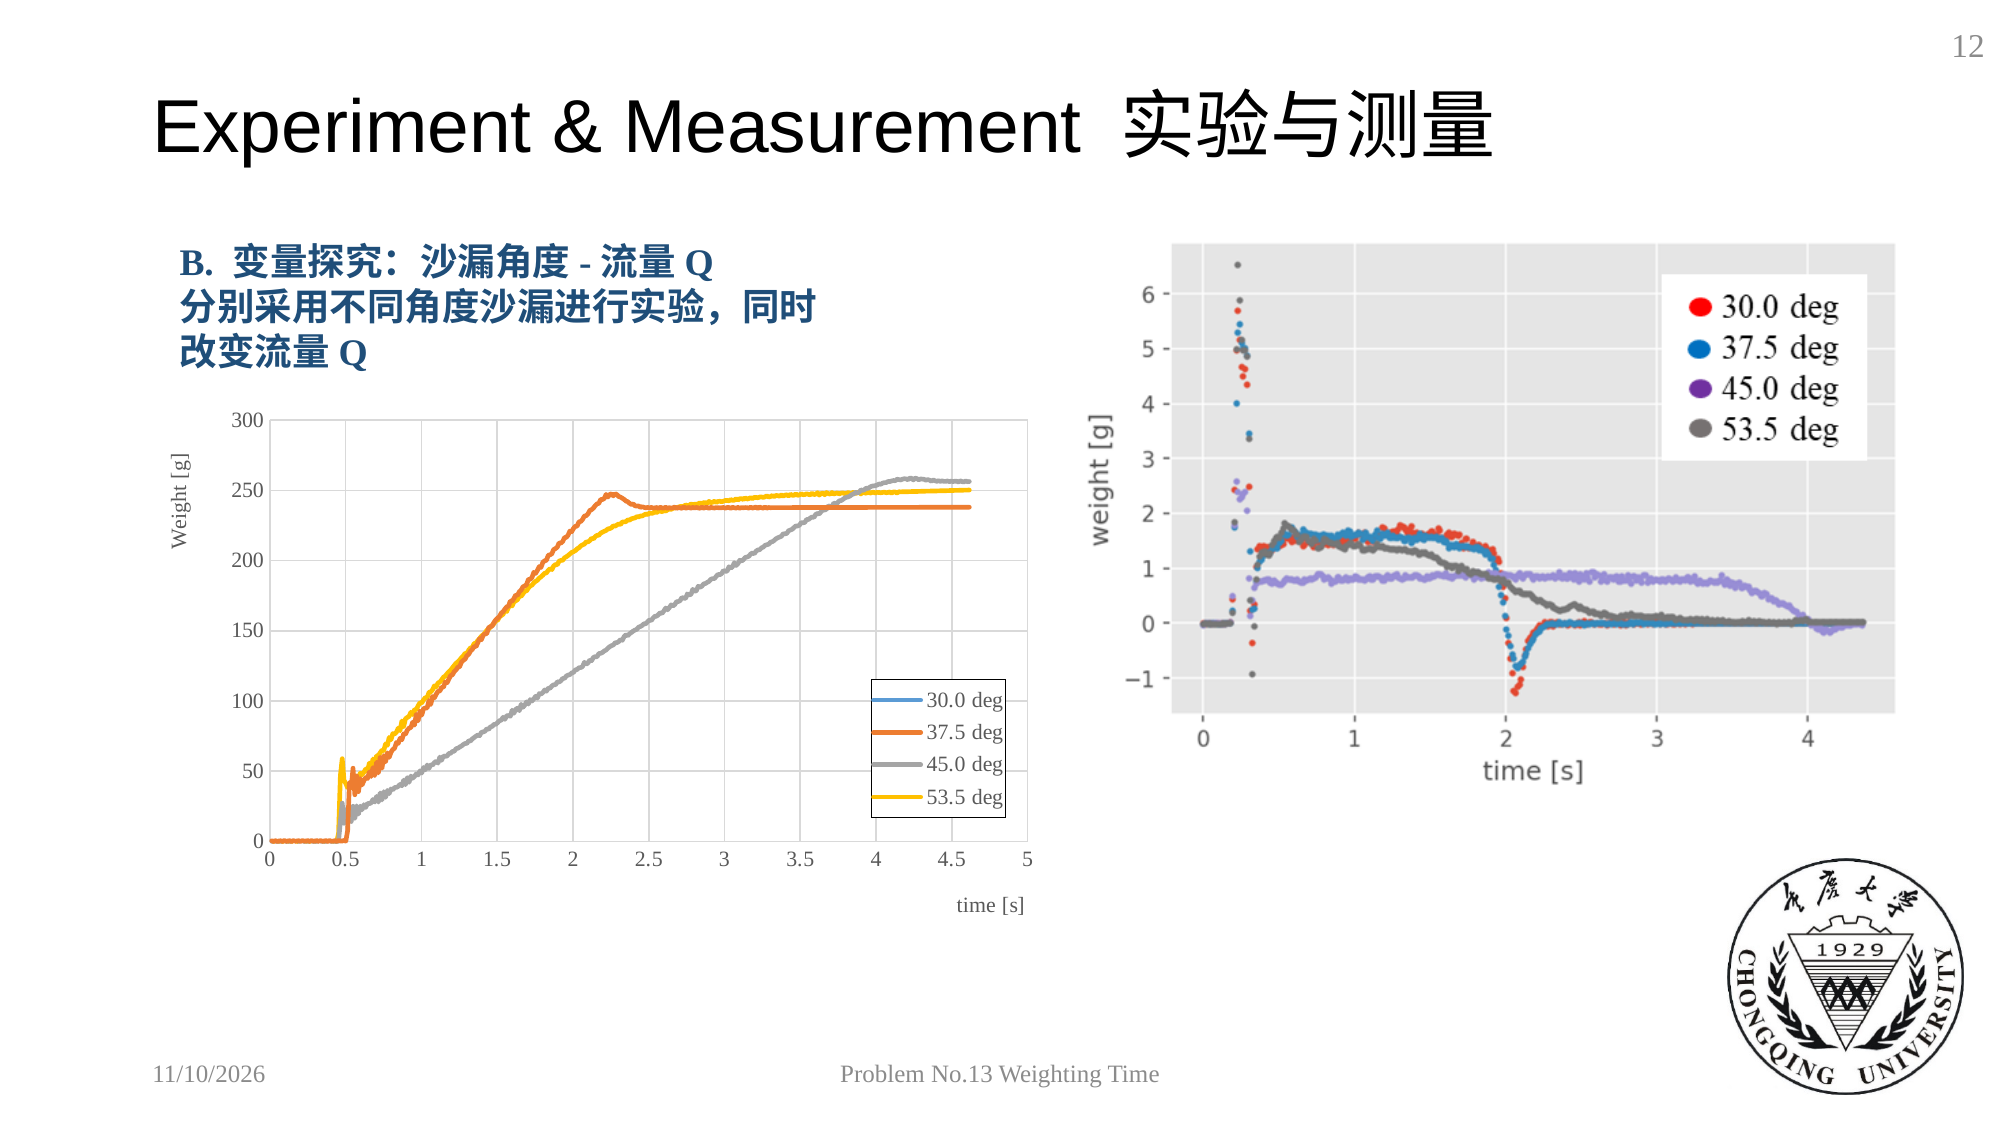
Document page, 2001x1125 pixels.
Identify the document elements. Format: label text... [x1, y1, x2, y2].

title Experiment & Measurement 实验与测量 [137, 59, 1863, 196]
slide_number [137, 1042, 588, 1103]
footer Problem No.13 Weighting Time [662, 1042, 1338, 1103]
picture [1727, 858, 1964, 1095]
slide_number 12 [1624, 0, 2000, 89]
picture [1074, 224, 1915, 800]
text_box B. 变量探究：沙漏角度-流量Q 分别采用不同角度沙漏进行实验，同时改变流量Q [164, 230, 867, 380]
chart [146, 397, 1212, 944]
